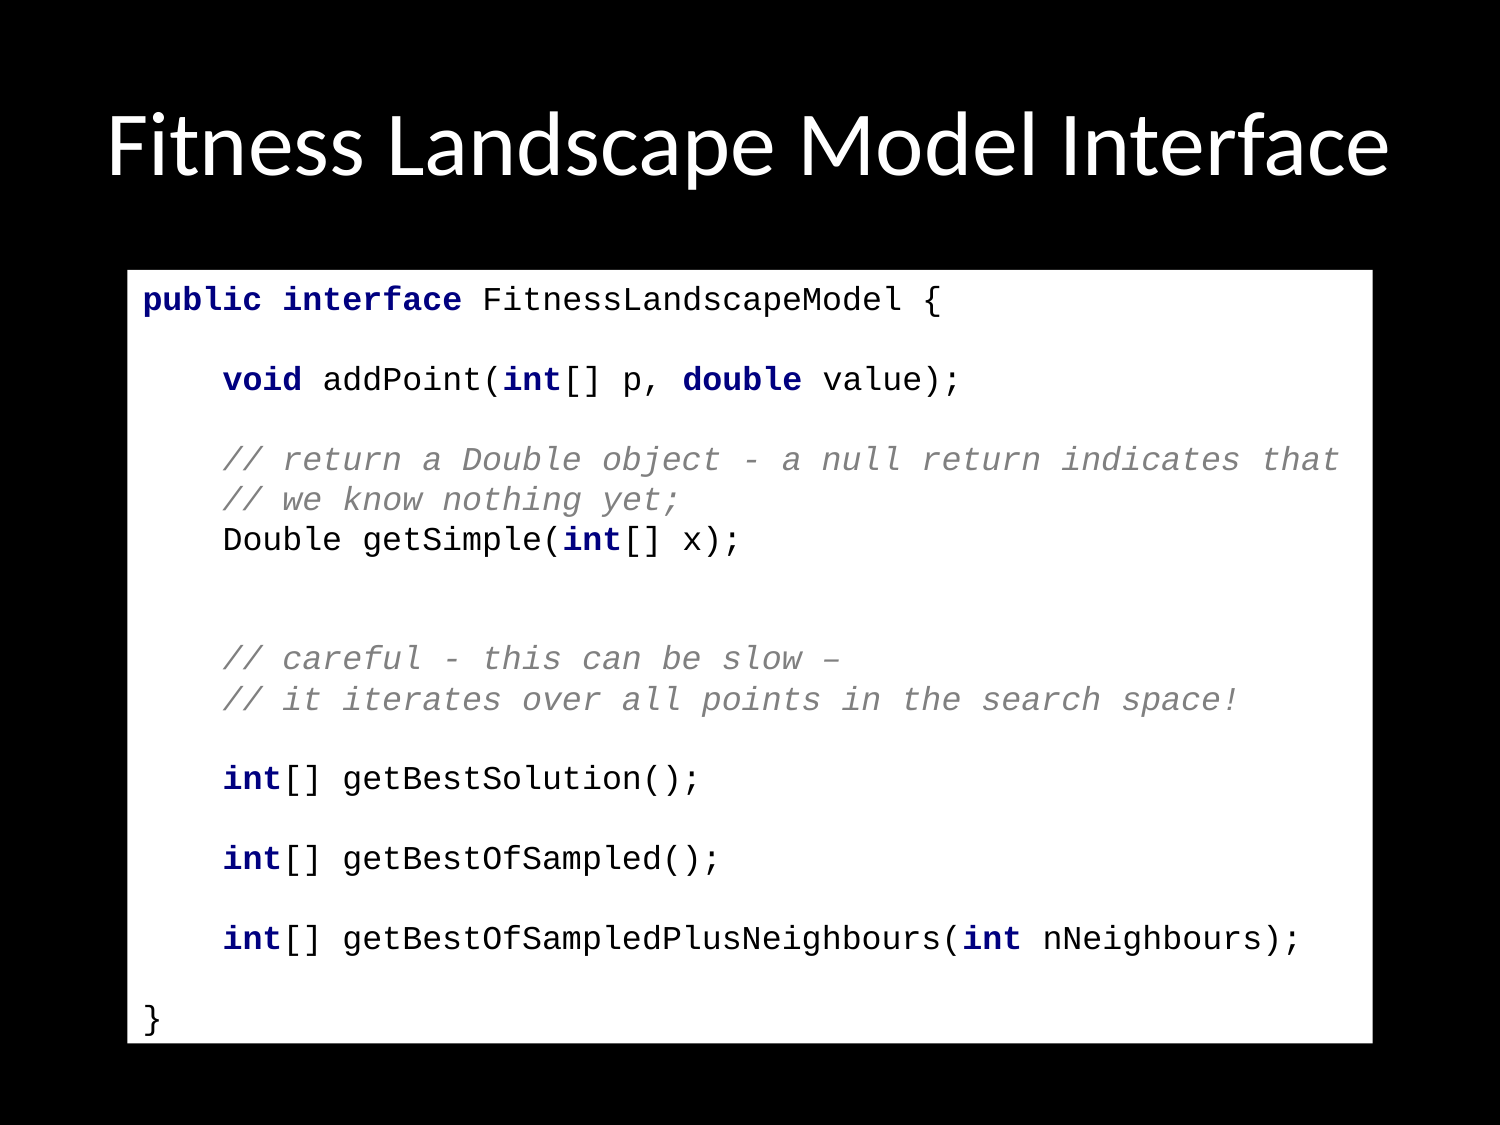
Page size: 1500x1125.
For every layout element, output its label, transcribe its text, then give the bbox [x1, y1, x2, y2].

list public interface FitnessLandscapeModel { void addPoint(int[] p, double value); // return a Double object - a null return indicates that // we know nothing yet; Double getSimple(int[] x); // careful - this can be slow – // it iterates over all points in the search space! int[] getBestSolution(); int[] getBestOfSampled(); int[] getBestOfSampledPlusNeighbours(int nNeighbours); } [127, 269, 1373, 1044]
title Fitness Landscape Model Interface [75, 45, 1425, 233]
